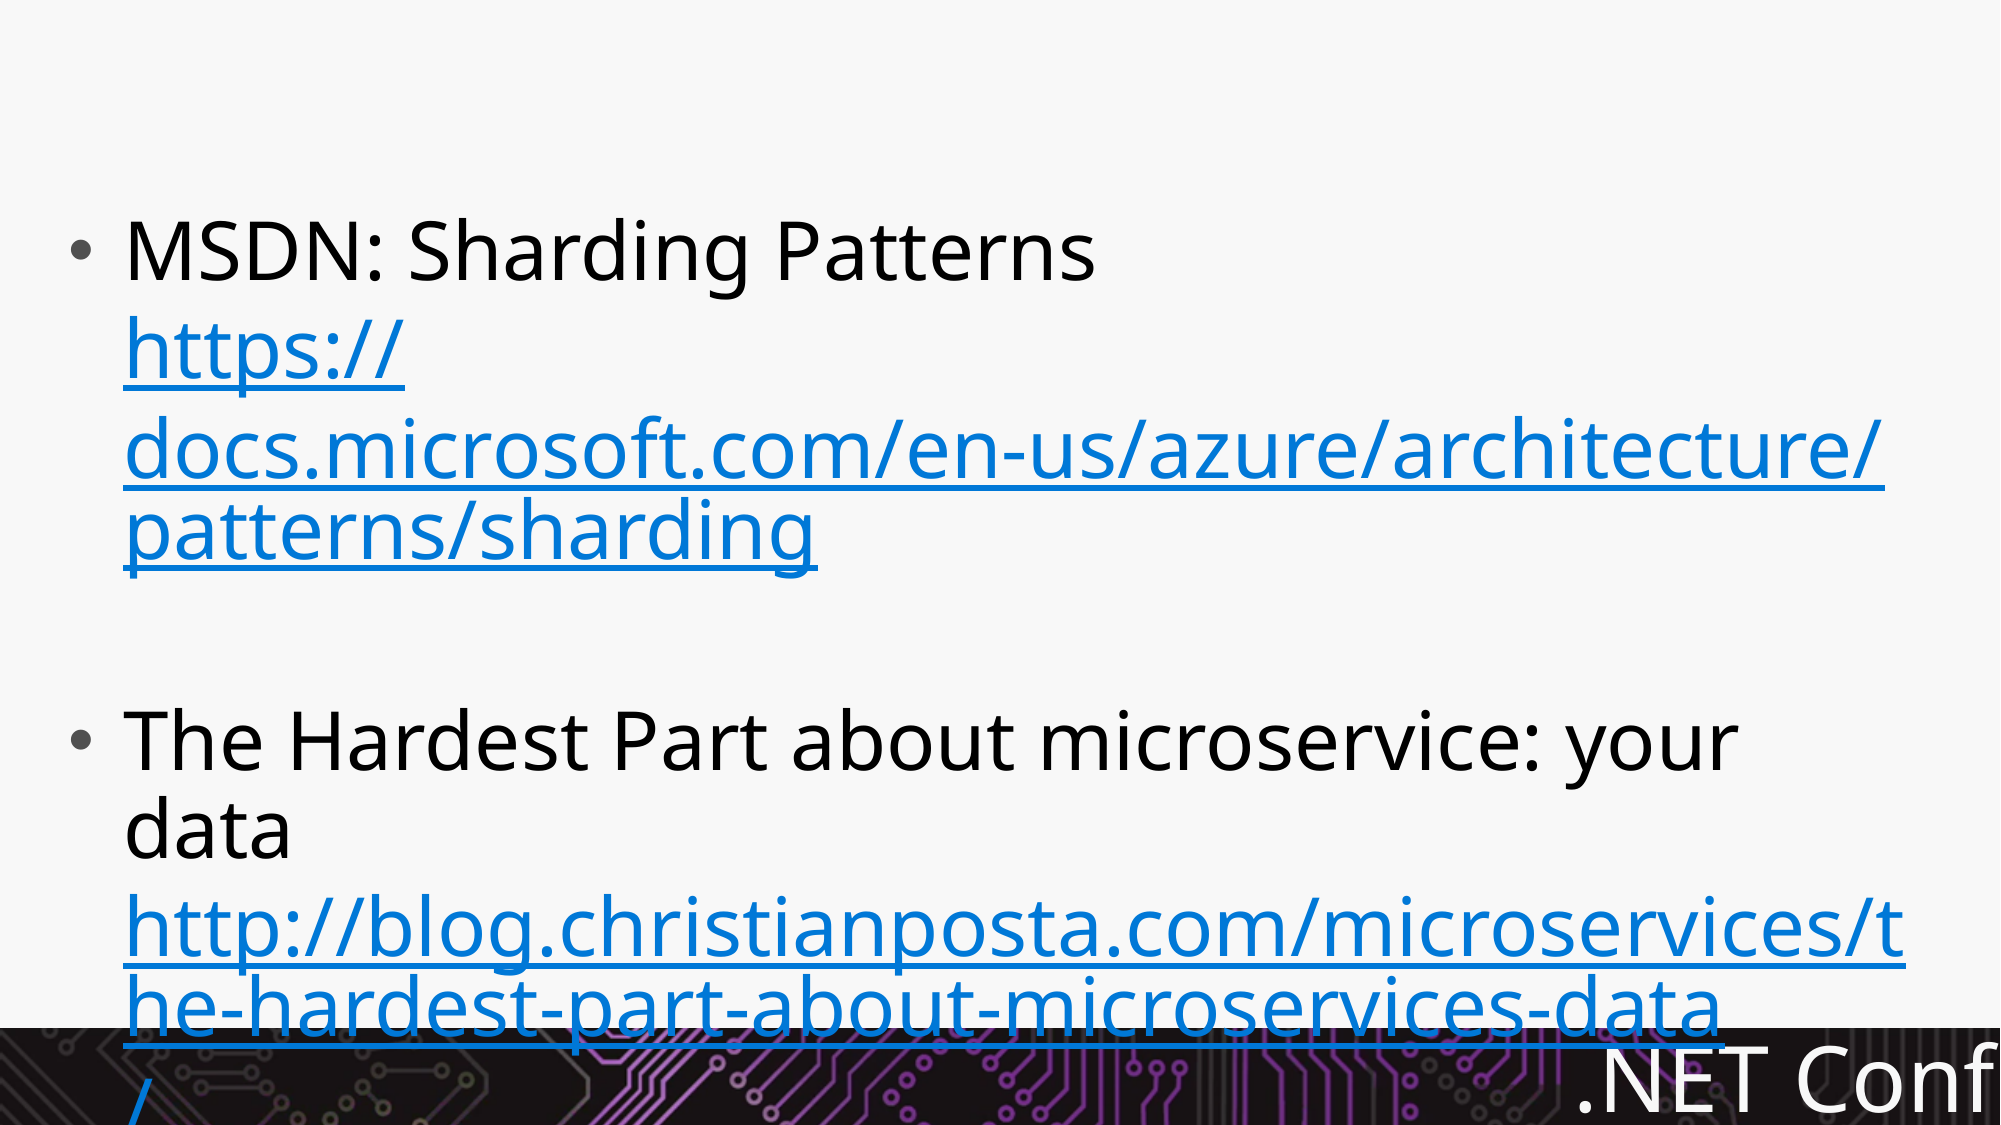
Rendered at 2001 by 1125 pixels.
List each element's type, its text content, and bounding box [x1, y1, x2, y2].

picture [0, 1028, 2000, 1125]
list MSDN: Sharding Patterns https://docs.microsoft.com/en-us/azure/architecture/patterns/sharding The Hardest Part about microservice: your data http://blog.christianposta.com/microservices/the-hardest-part-about-microservices-data/ [44, 195, 1956, 1107]
